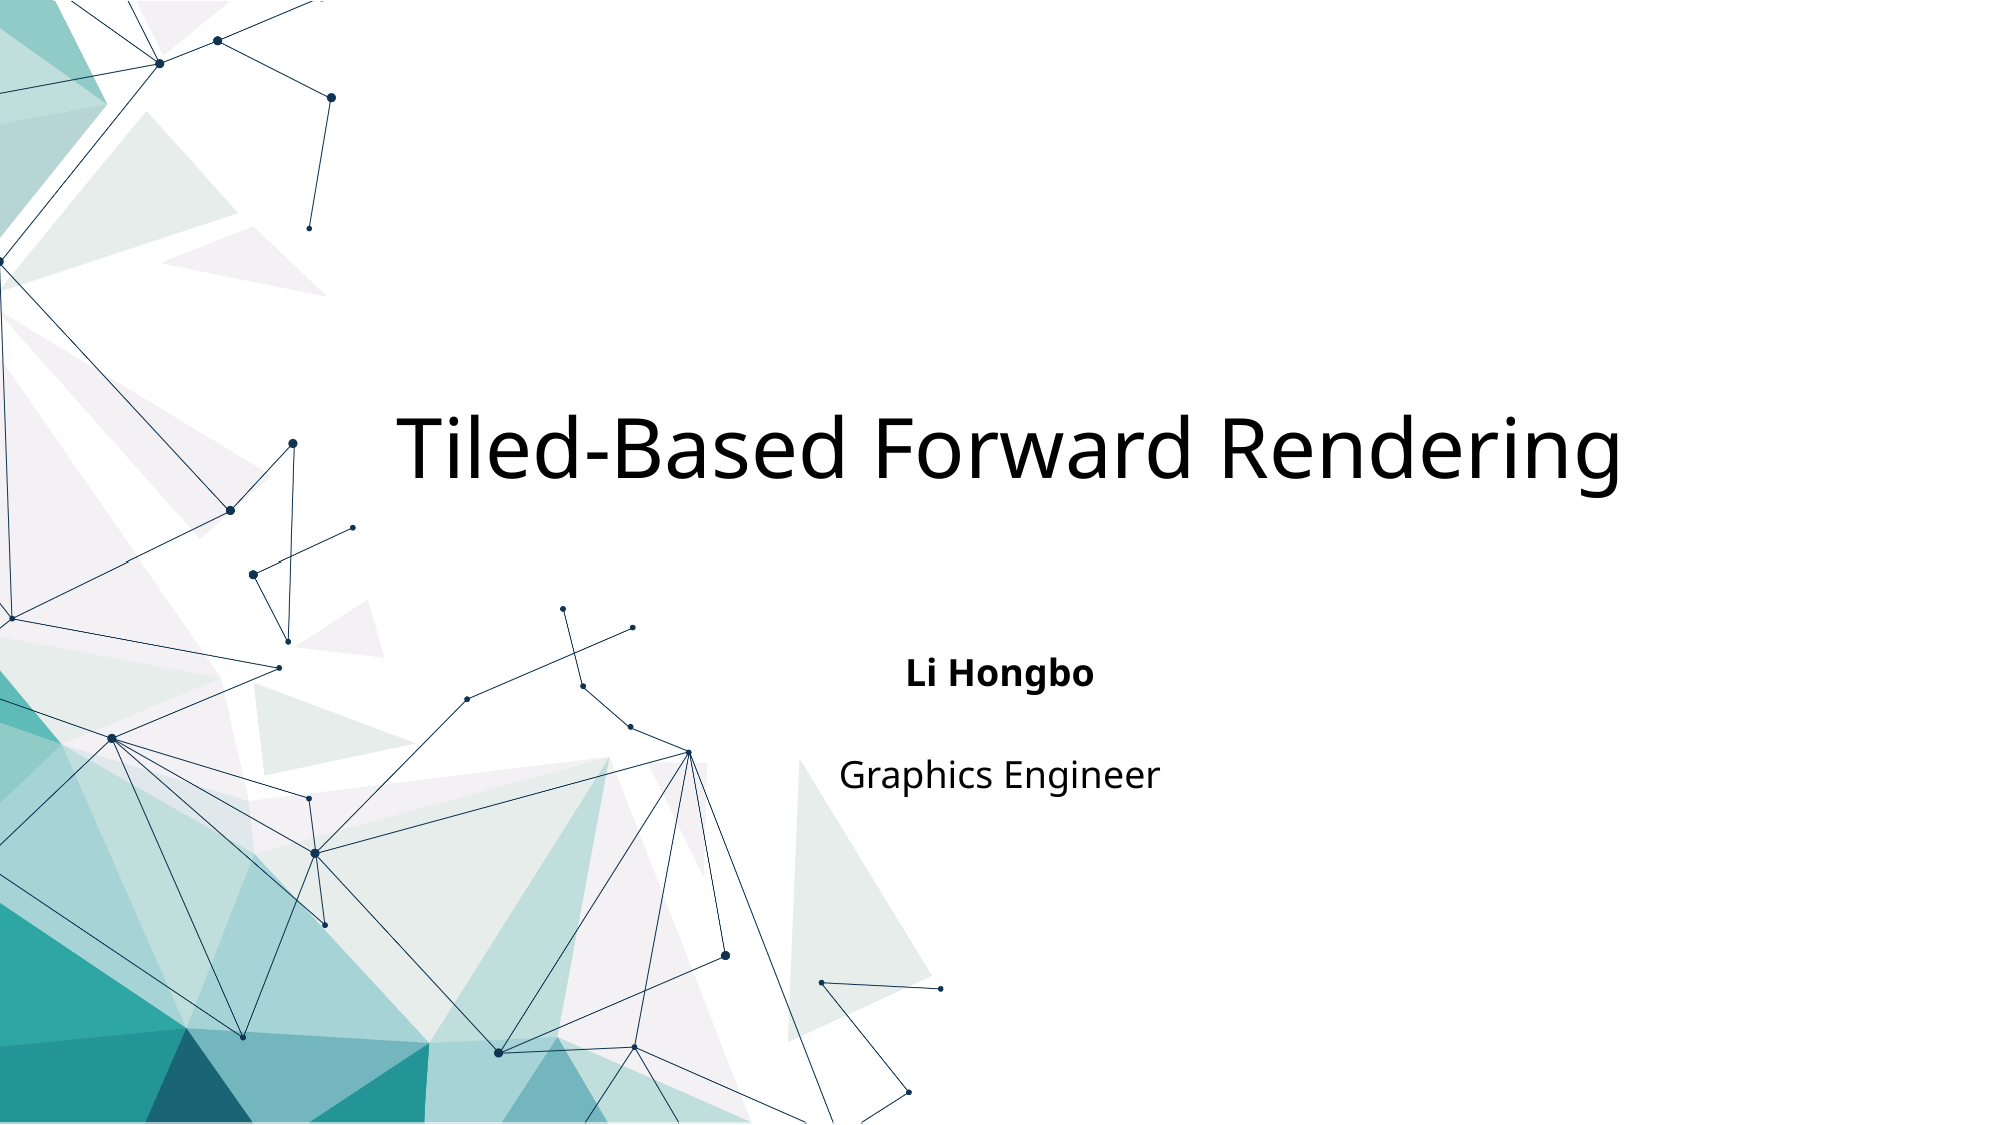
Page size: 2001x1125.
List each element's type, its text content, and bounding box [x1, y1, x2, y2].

picture [0, 0, 944, 1124]
text_box Graphics Engineer [944, 743, 1197, 804]
text_box Tiled-Based Forward Rendering [944, 387, 1697, 503]
text_box Li Hongbo [944, 641, 1122, 702]
